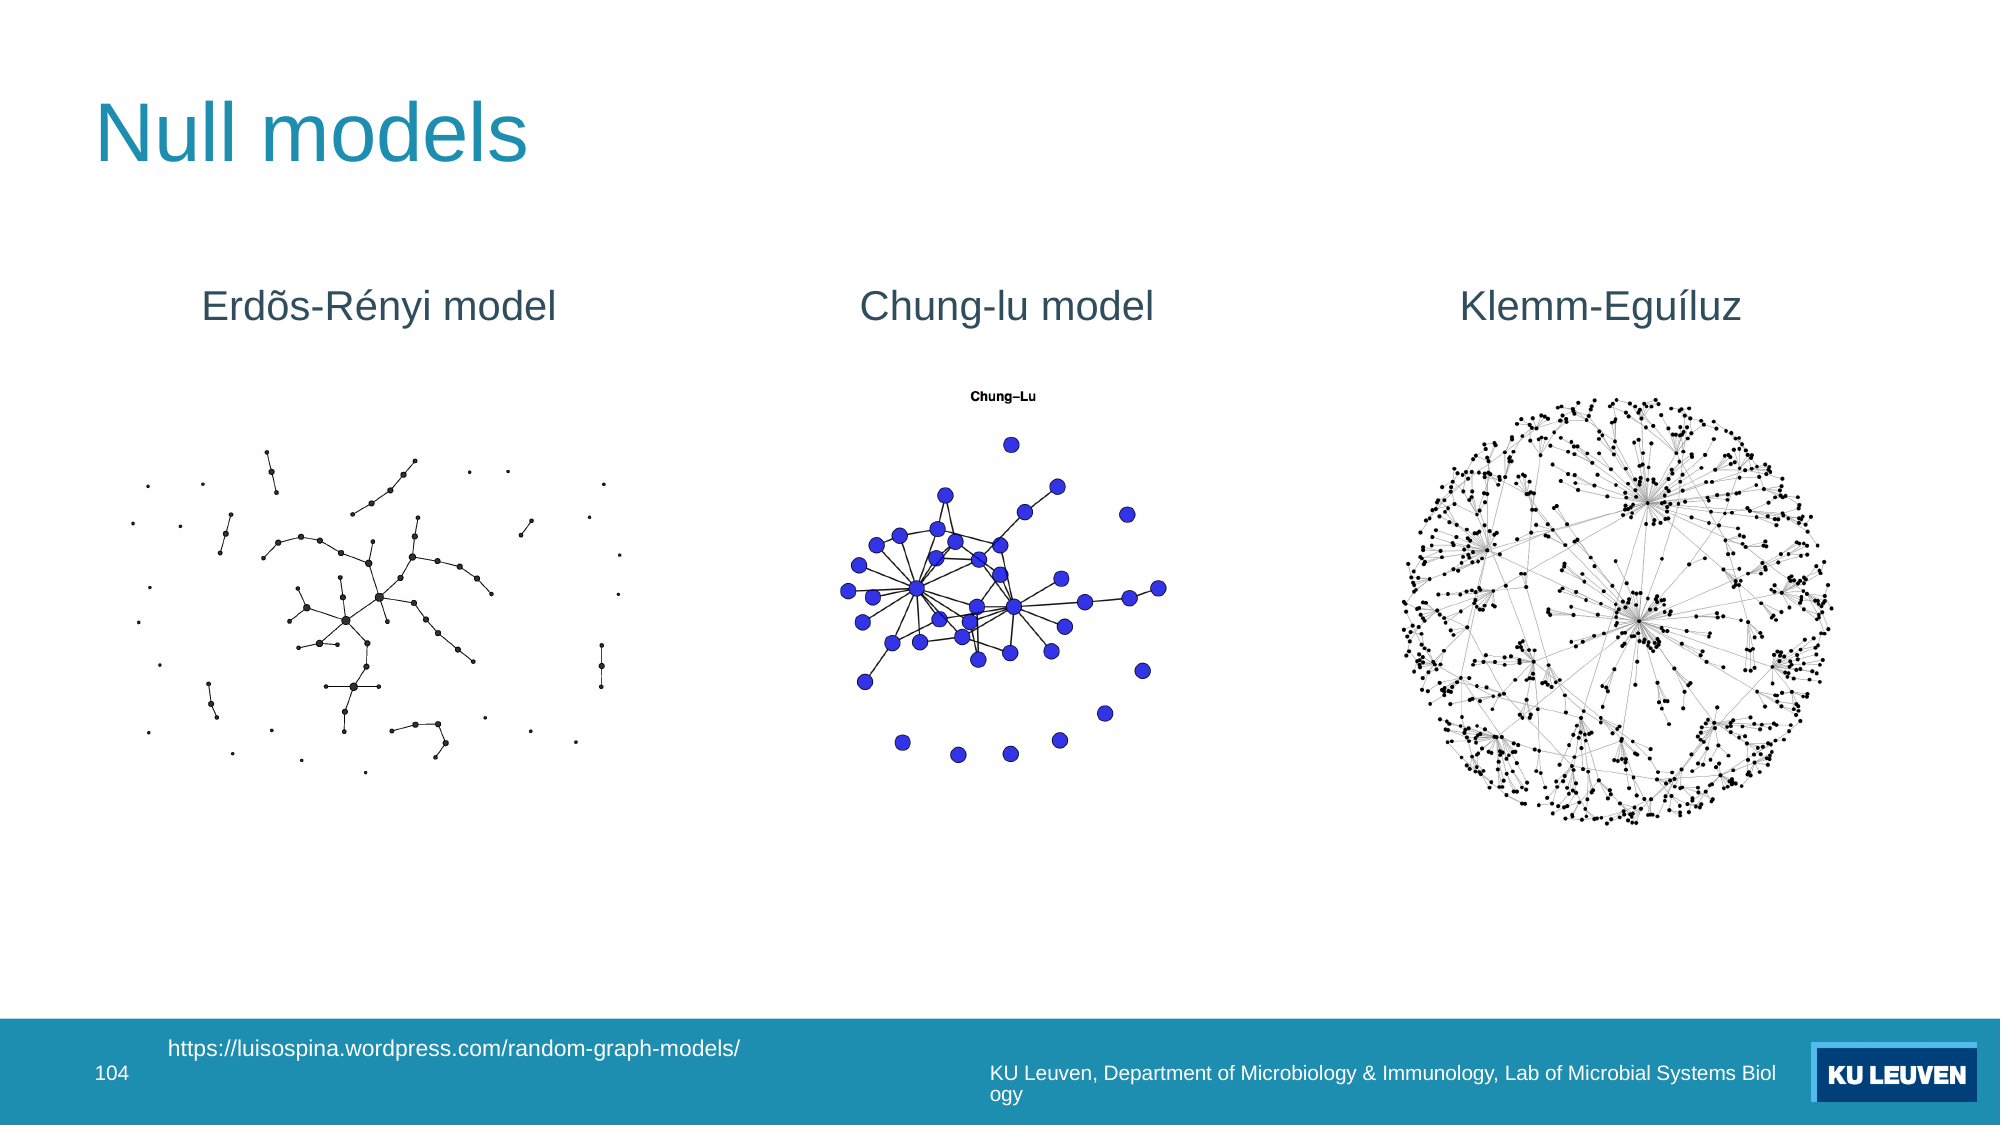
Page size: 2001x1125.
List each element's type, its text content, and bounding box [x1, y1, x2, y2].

footer KU Leuven, Department of Microbiology & Immunology, Lab of Microbial Systems Biology [989, 1018, 1809, 1125]
title Null models [94, 33, 1906, 223]
picture [124, 434, 623, 790]
picture [751, 368, 1228, 845]
picture [1811, 1042, 1977, 1102]
picture [1369, 392, 1865, 832]
text_box https://luisospina.wordpress.com/random-graph-models/ [153, 1026, 977, 1069]
list Erdõs-Rényi model Chung-lu model Klemm-Eguíluz [94, 271, 1906, 1004]
slide_number 104 [94, 1018, 201, 1125]
